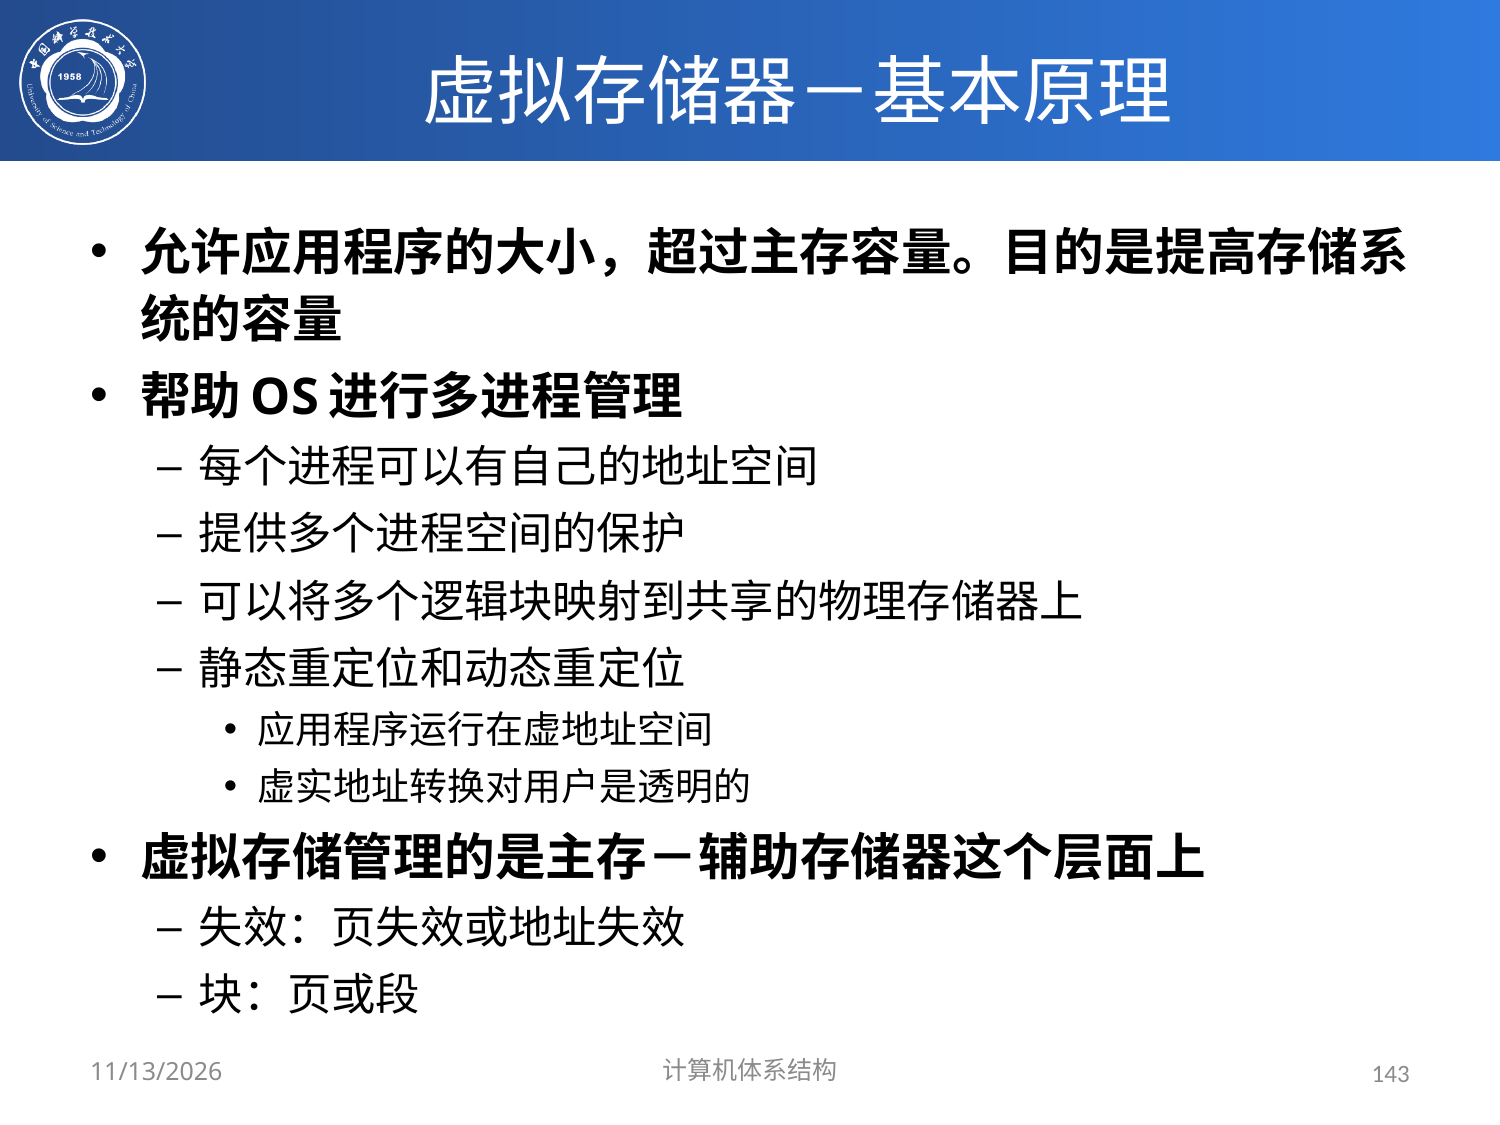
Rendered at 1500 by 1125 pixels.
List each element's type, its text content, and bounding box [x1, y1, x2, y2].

slide_number 143 [1074, 1042, 1425, 1103]
list 允许应用程序的大小，超过主存容量。目的是提高存储系统的容量 帮助OS进行多进程管理 每个进程可以有自己的地址空间 提供多个进程空间的保护 可以将多个逻辑块映射到共享的物理存储器上 静态重定位和动态重定位 应用程序运行在虚地址空间 虚实地址转换对用户是透明的 虚拟存储管理的是主存－辅助存储器这个层面上 失效：页失效或地址失效 块：页或段 [75, 206, 1425, 1036]
title 虚拟存储器－基本原理 [169, 24, 1425, 153]
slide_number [75, 1042, 425, 1103]
footer 计算机体系结构 [512, 1042, 988, 1103]
picture [19, 19, 146, 145]
